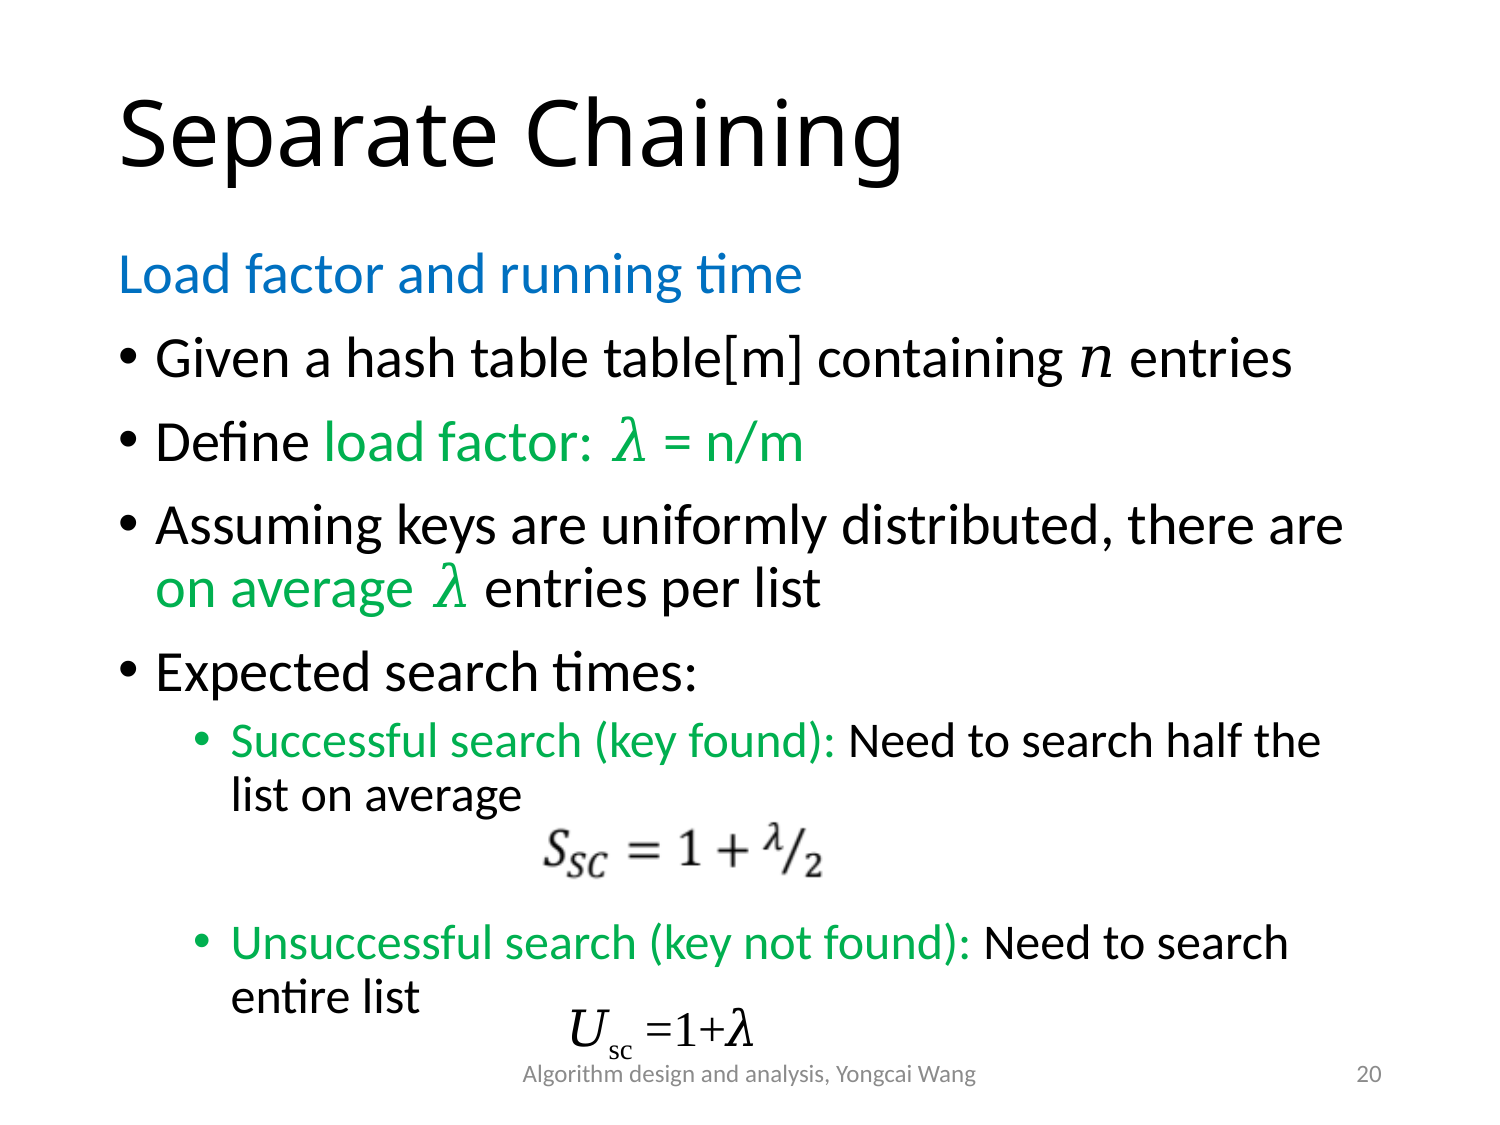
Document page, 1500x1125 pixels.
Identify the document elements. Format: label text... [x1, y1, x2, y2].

title Separate Chaining [103, 59, 1397, 214]
list Load factor and running time Given a hash table table[m] containing 𝑛 entries Define load factor: 𝜆 = n/m Assuming keys are uniformly distributed, there are on average 𝜆 entries per list Expected search times: Successful search (key found): Need to search half the list on average Unsuccessful search (key not found): Need to search entire list [103, 235, 1397, 1066]
text_box 𝑈sc =1+𝜆 [551, 989, 815, 1042]
picture [510, 815, 857, 889]
footer Algorithm design and analysis, Yongcai Wang [496, 1042, 1004, 1103]
slide_number 20 [1059, 1042, 1397, 1103]
